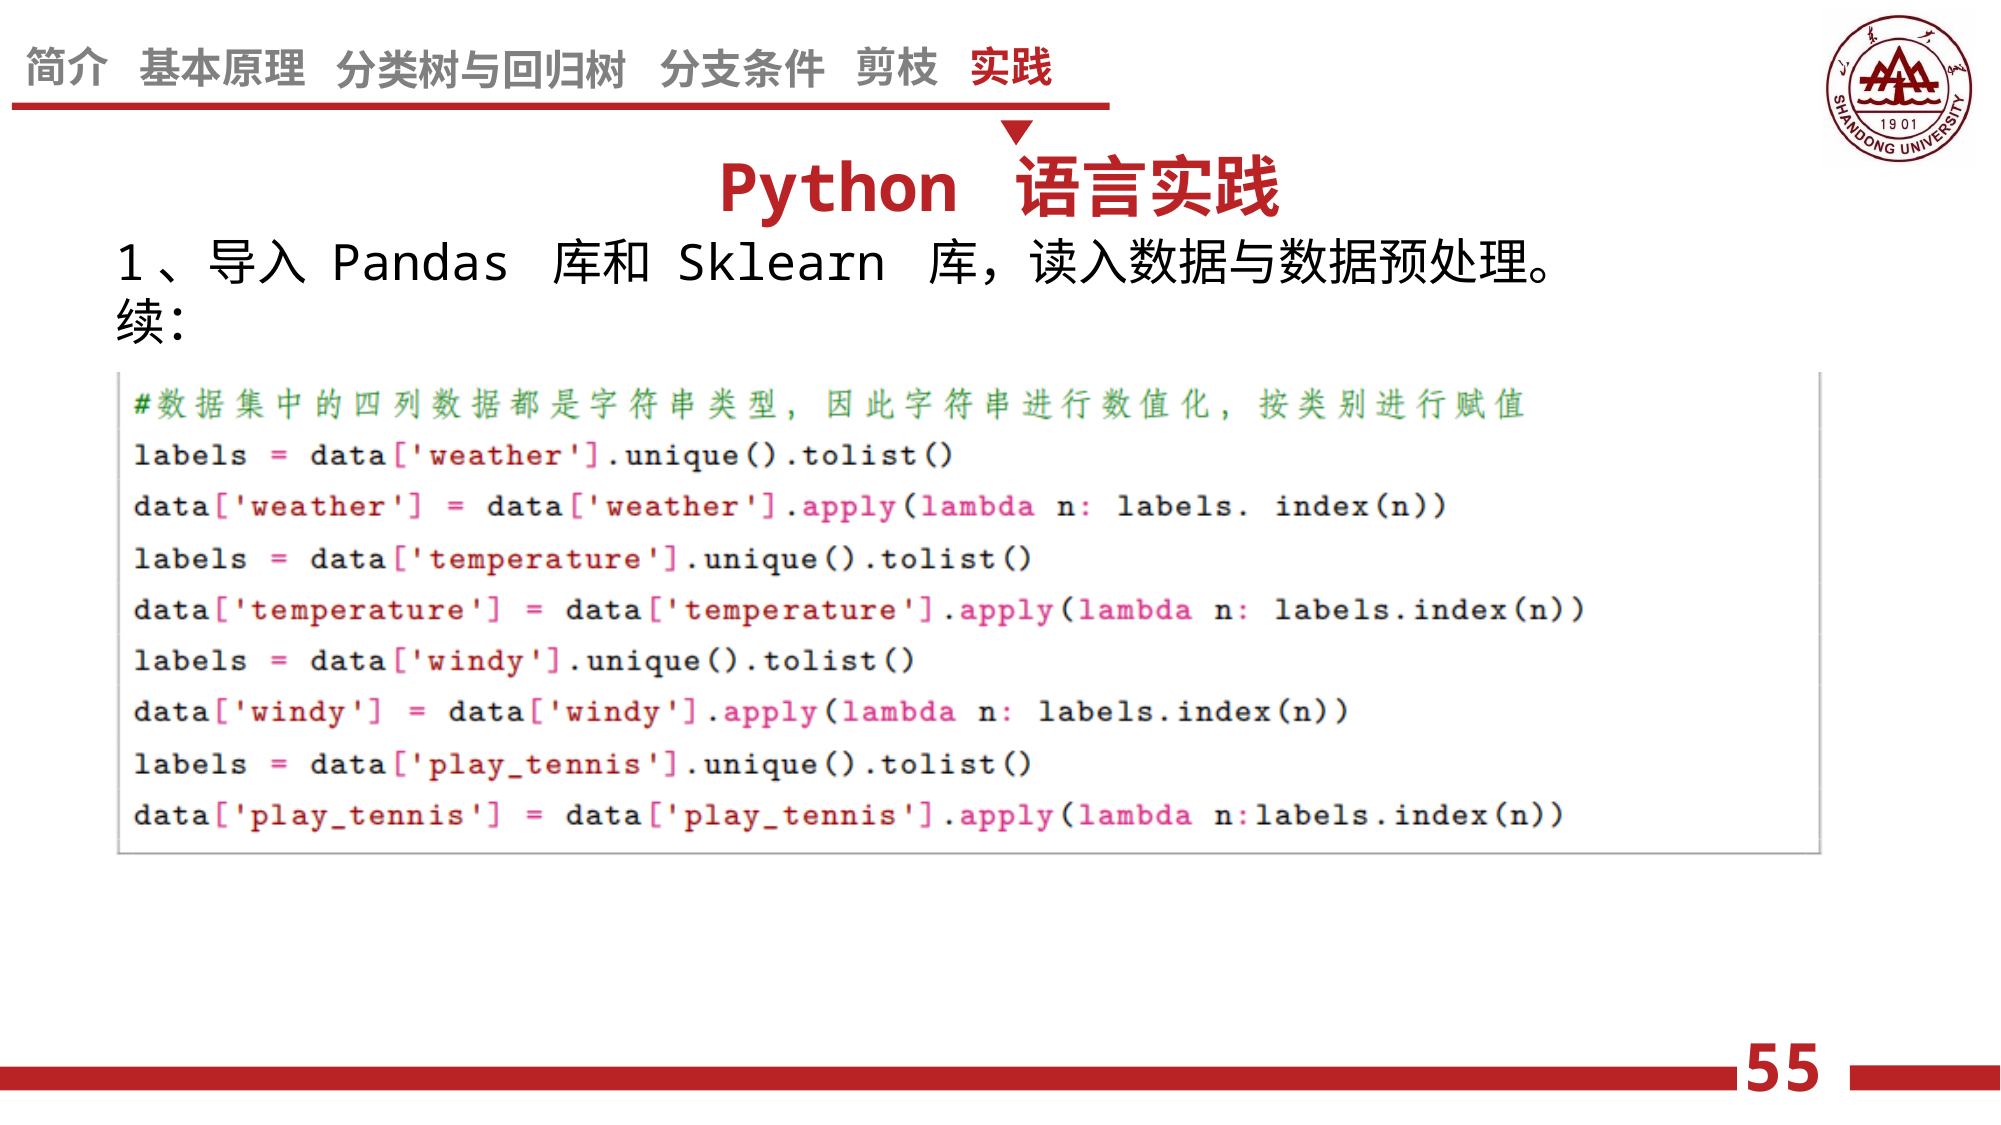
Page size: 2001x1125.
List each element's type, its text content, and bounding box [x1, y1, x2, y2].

picture [1820, 9, 1977, 167]
picture [100, 372, 1847, 874]
text_box Python 语言实践 [703, 137, 1297, 223]
text_box 1、导入 Pandas 库和 Sklearn 库，读入数据与数据预处理。 续： [100, 223, 1870, 1021]
